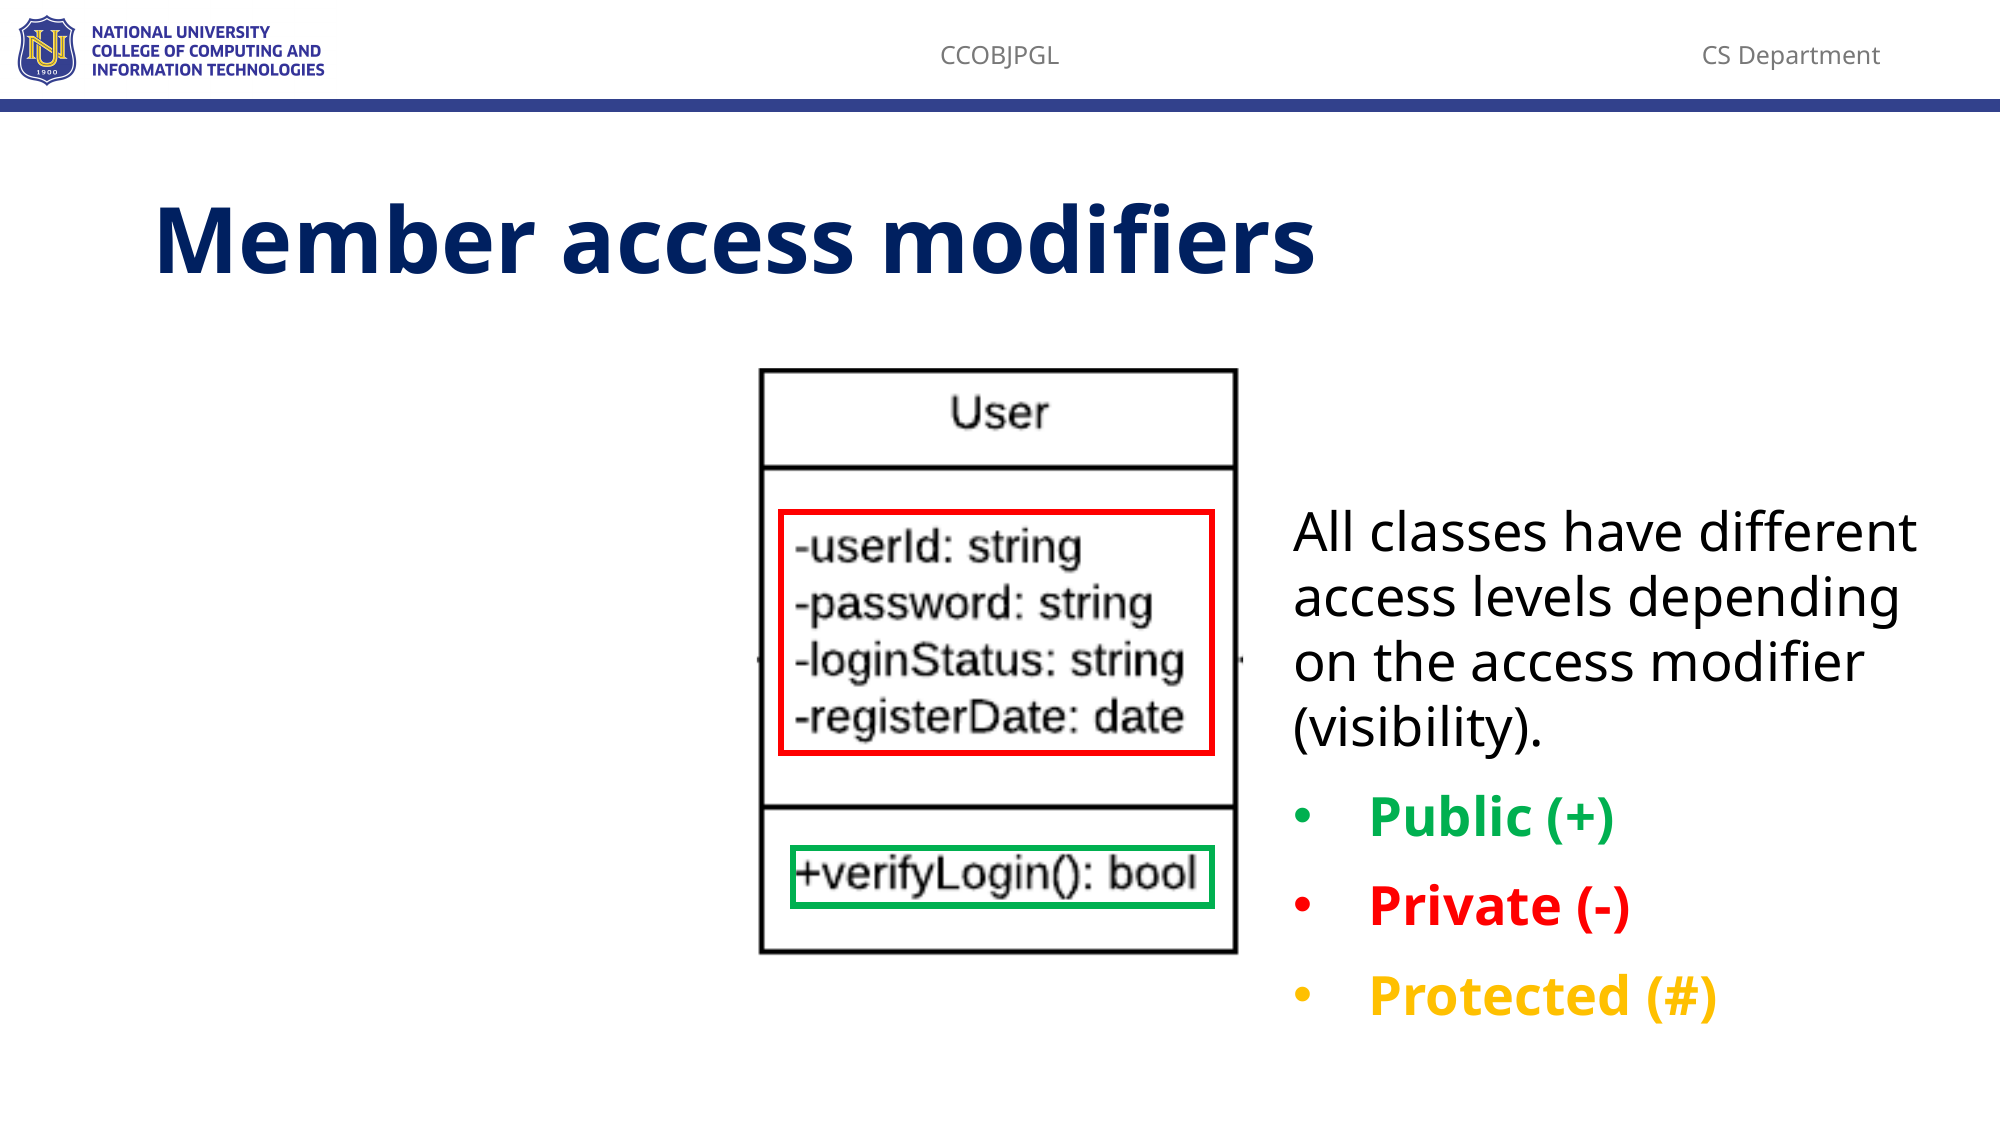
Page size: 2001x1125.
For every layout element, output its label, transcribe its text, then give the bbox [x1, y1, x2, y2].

picture [0, 0, 337, 99]
picture [756, 368, 1244, 960]
title Member access modifiers [137, 135, 1863, 353]
text_box All classes have different access levels depending on the access modifier (visibility). Public (+) Private (-) Protected (#) [1278, 489, 1948, 1034]
